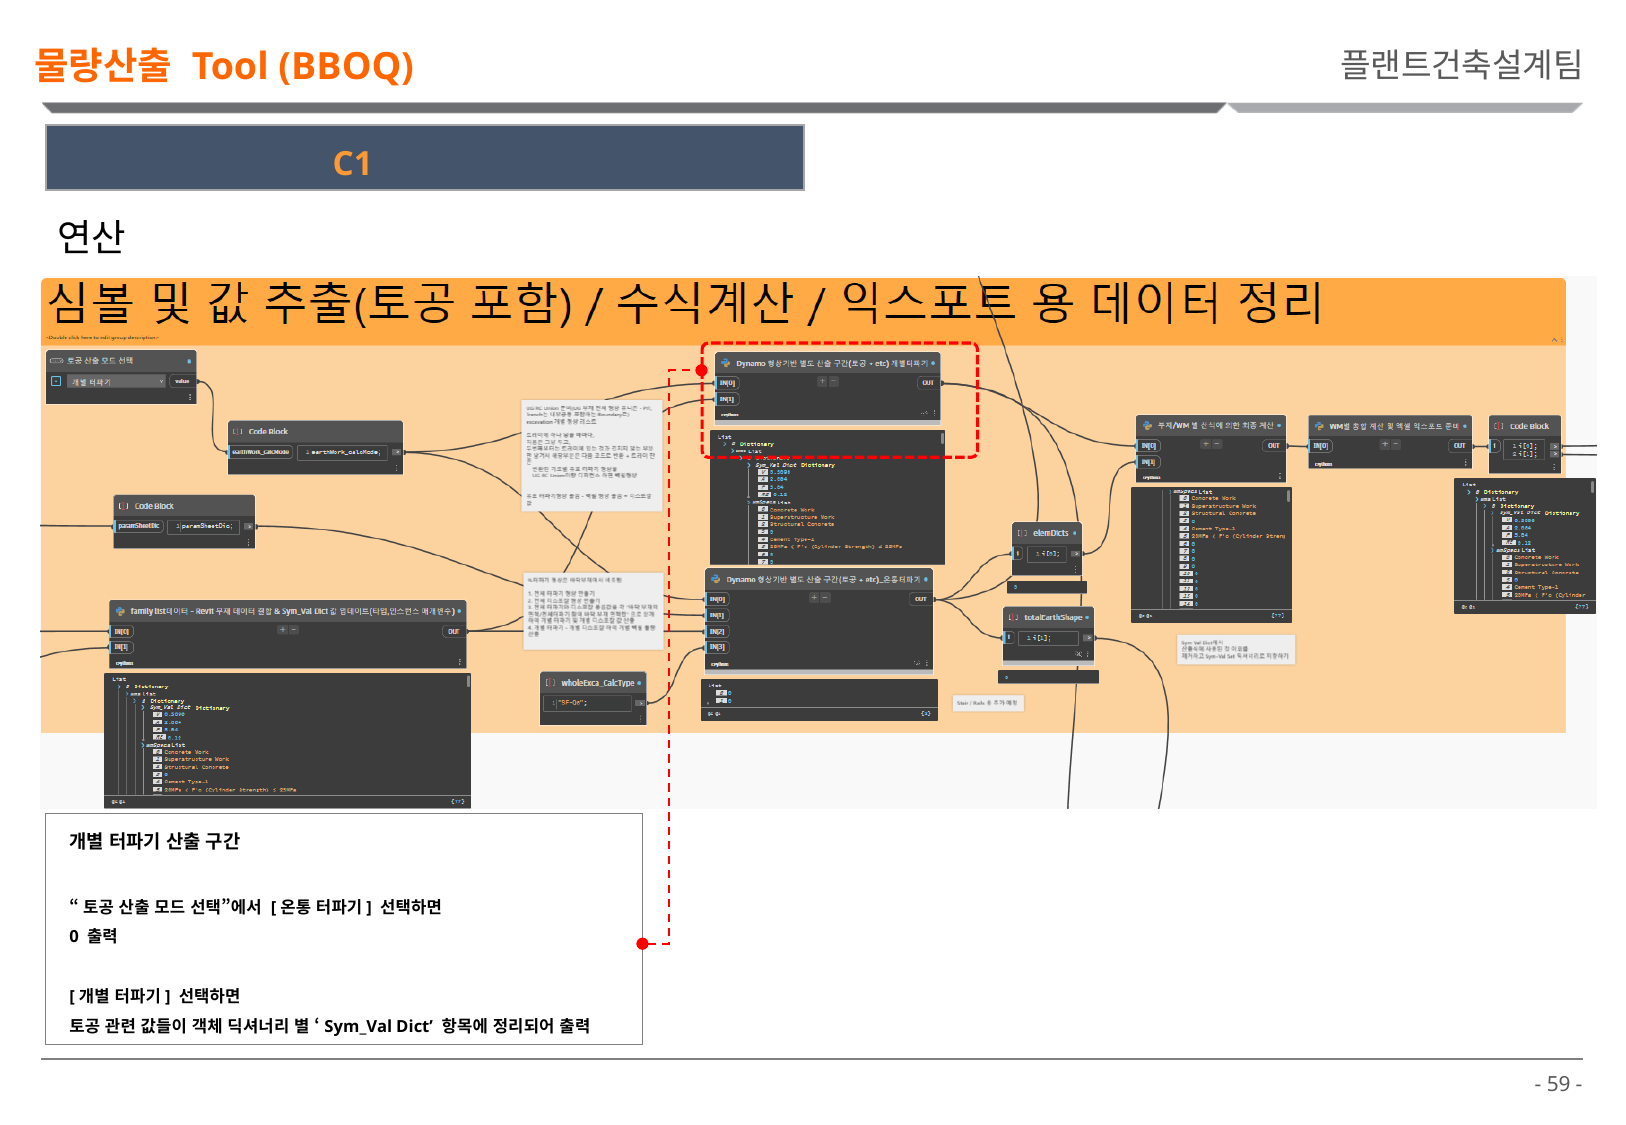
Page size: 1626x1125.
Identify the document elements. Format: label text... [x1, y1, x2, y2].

text_box 연산 [42, 206, 141, 266]
text_box 개별 터파기 산출 구간 “토공 산출 모드 선택”에서 [온통 터파기] 선택하면 0 출력 [개별 터파기] 선택하면 토공 관련 값들이 객체 딕셔너리 별 ‘Sym_Val Dict’ 항목에 정리되어 출력 [45, 812, 643, 1046]
picture [42, 102, 1583, 114]
text_box [636, 809, 670, 950]
text_box 물량산출 Tool (BBOQ) [19, 34, 429, 95]
picture [40, 276, 1597, 809]
text_box 플랜트건축설계팀 [1339, 43, 1584, 84]
text_box 1. Code details : C1 [45, 124, 805, 191]
